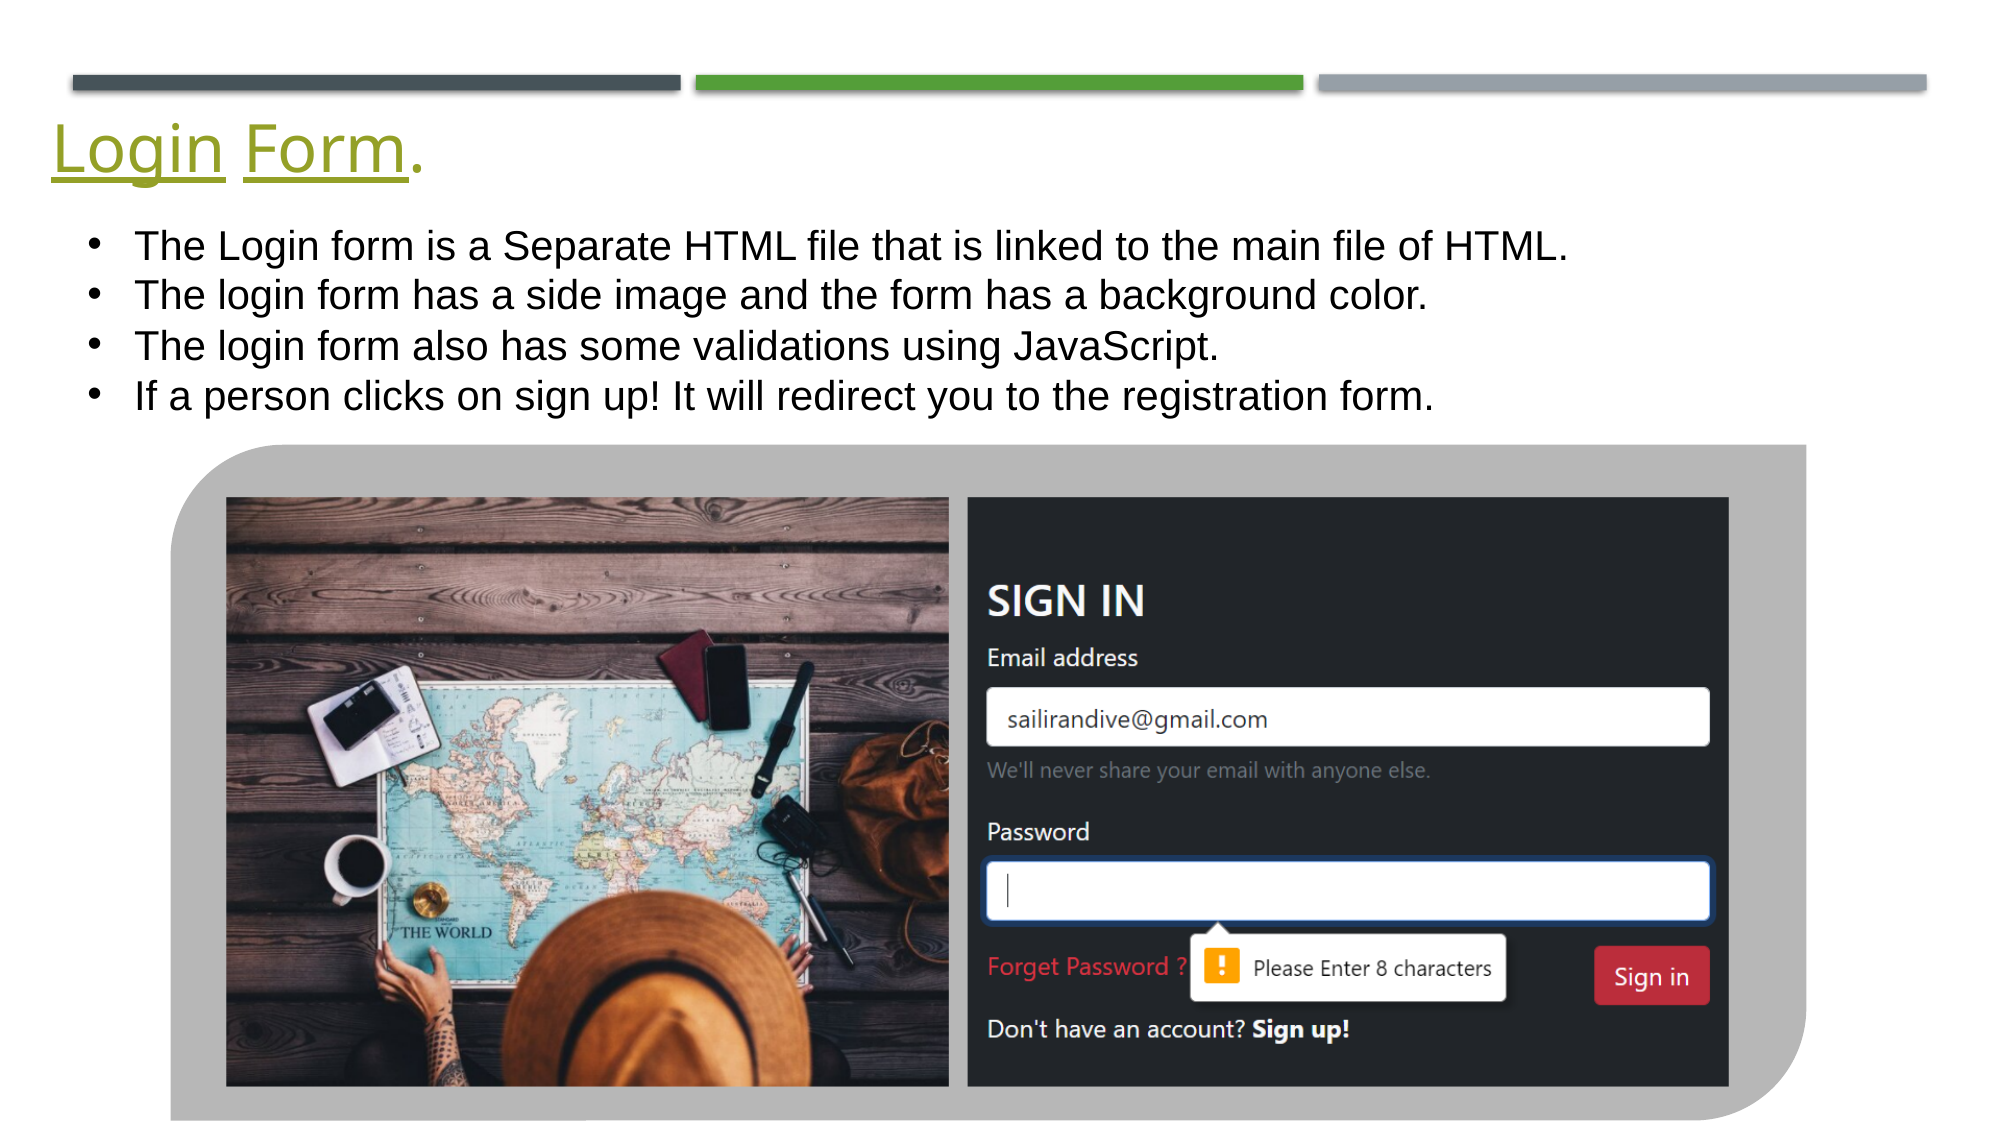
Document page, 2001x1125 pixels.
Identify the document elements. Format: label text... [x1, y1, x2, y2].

text_box Login Form. [36, 98, 442, 194]
text_box The Login form is a Separate HTML file that is linked to the main file of HTML. The login form has a side image and the form has a background color. The login form also has some validations using JavaScript. If a person clicks on sign up! It will redirect you to the registration form. [72, 210, 1745, 426]
picture [170, 444, 1807, 1121]
